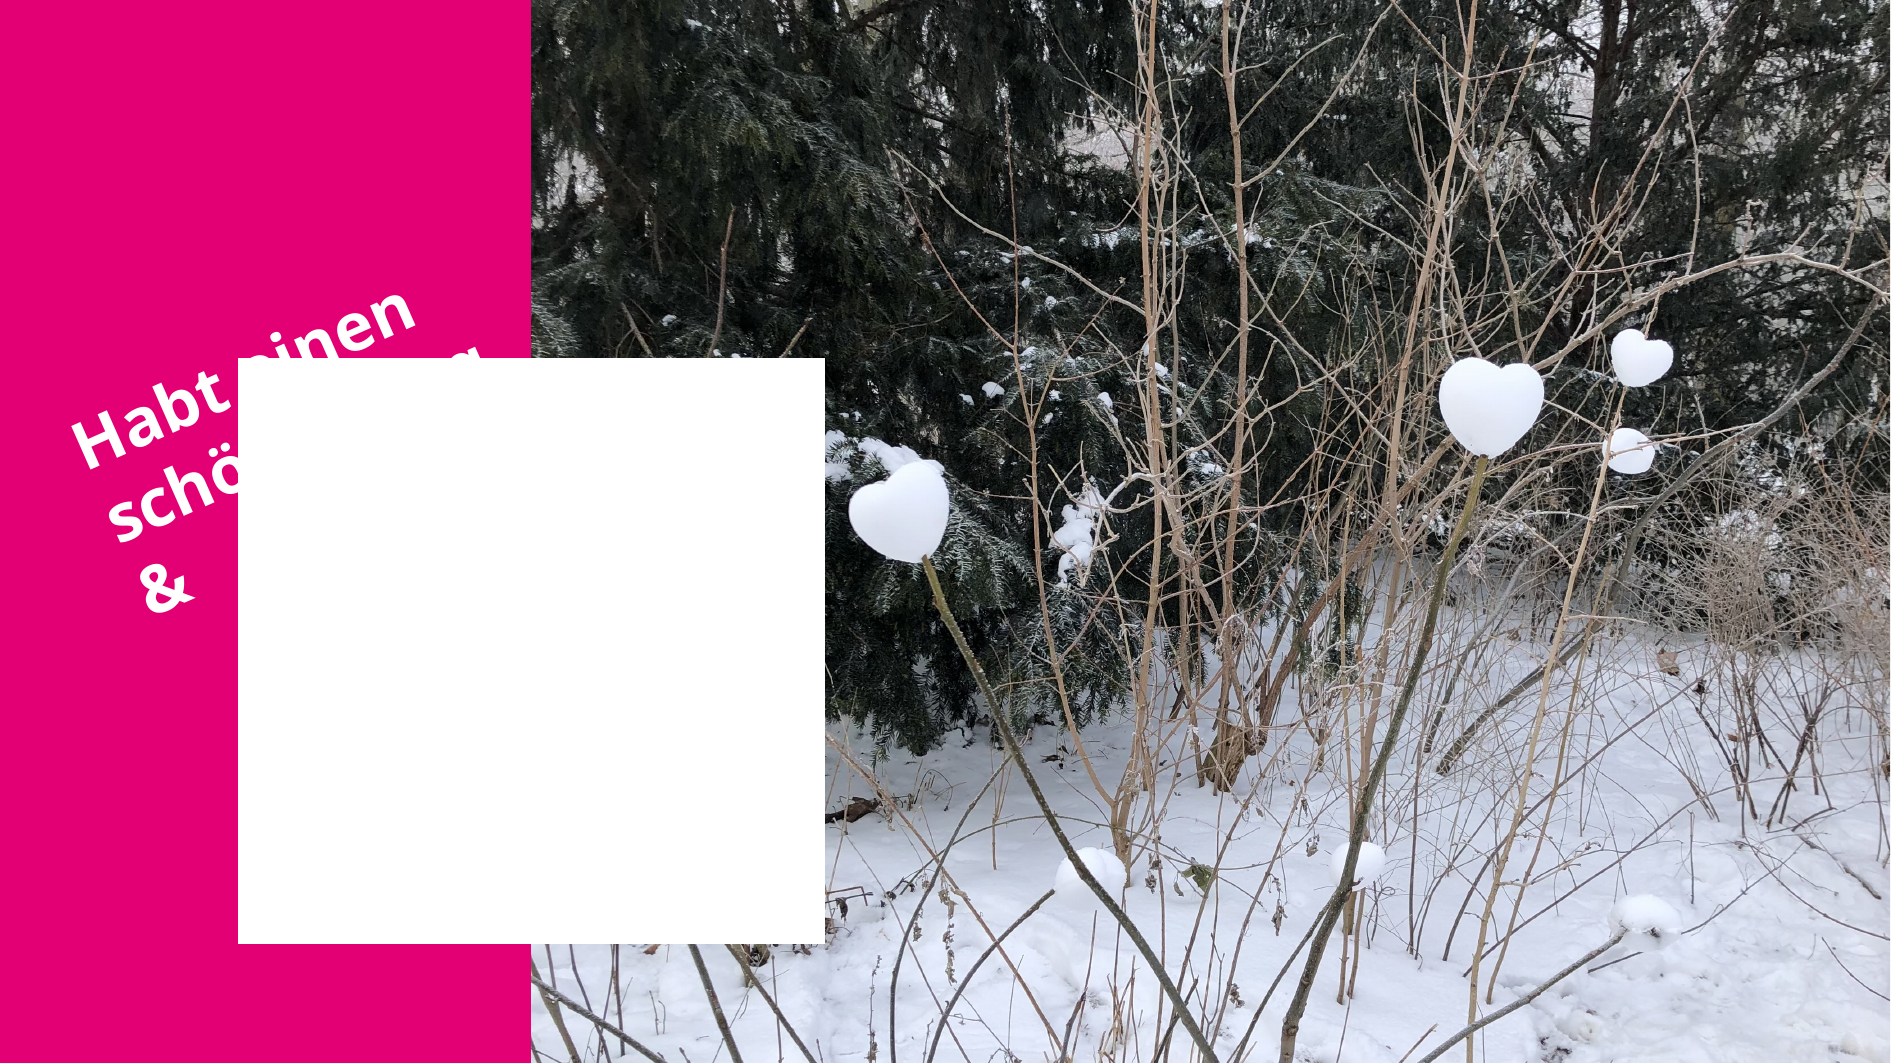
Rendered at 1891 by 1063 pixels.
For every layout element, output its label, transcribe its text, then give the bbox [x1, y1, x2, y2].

text_box Habt einen schönen Tag & [58, 226, 531, 764]
picture [0, 0, 1891, 1063]
